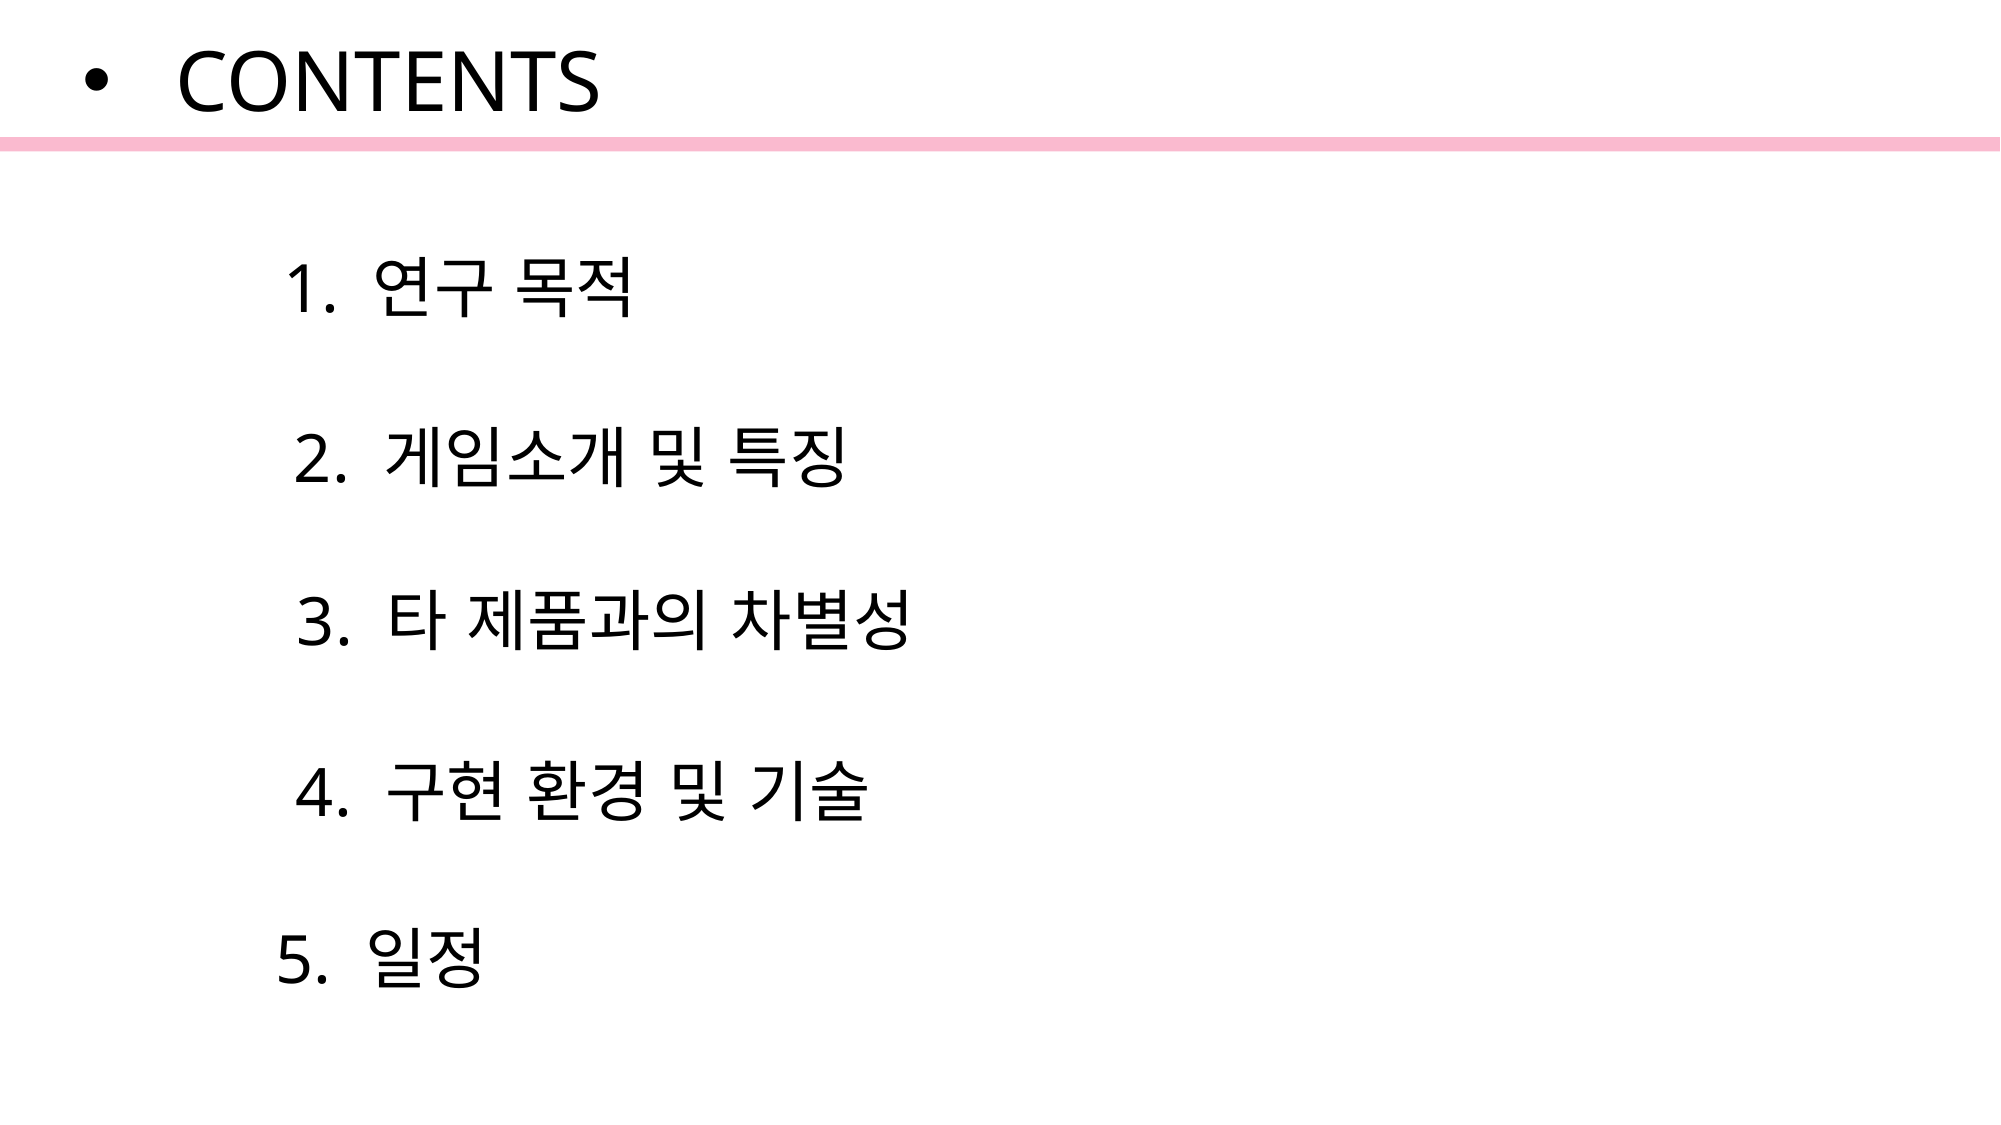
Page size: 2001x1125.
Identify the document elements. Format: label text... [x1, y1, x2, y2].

text_box 3. 타 제품과의 차별성 [282, 571, 931, 747]
text_box 4. 구현 환경 및 기술 [280, 741, 887, 837]
text_box [0, 137, 2000, 152]
text_box 1. 연구 목적 [268, 238, 653, 334]
text_box CONTENTS [67, 21, 618, 136]
text_box 5. 일정 [261, 909, 504, 1005]
text_box 2. 게임소개 및 특징 [279, 408, 867, 504]
